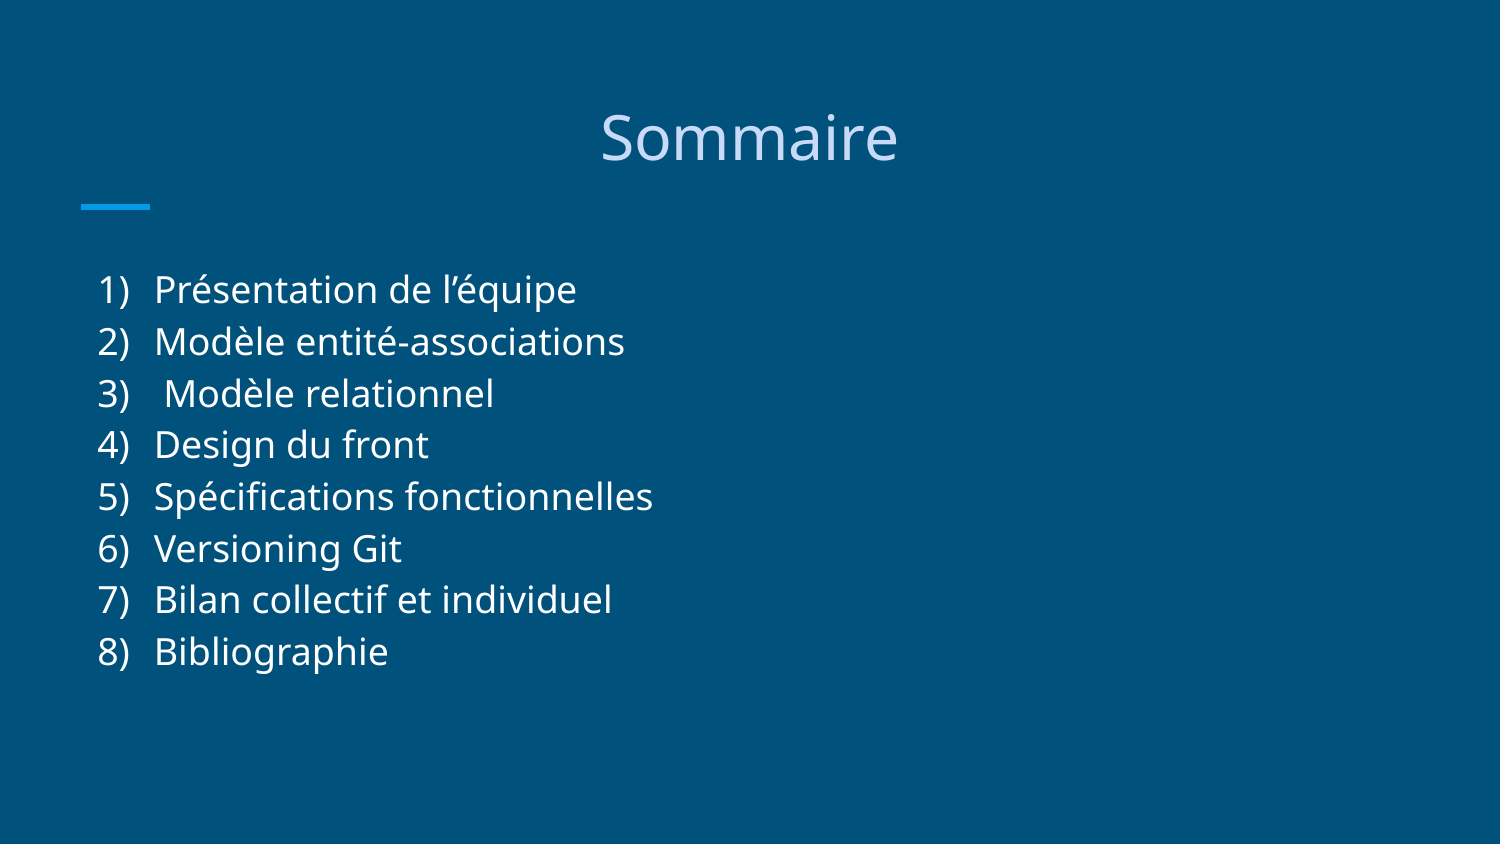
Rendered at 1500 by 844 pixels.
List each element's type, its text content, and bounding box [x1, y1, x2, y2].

title Sommaire [63, 75, 1437, 188]
list Présentation de l’équipe Modèle entité-associations Modèle relationnel Design du front Spécifications fonctionnelles Versioning Git Bilan collectif et individuel Bibliographie [63, 244, 1437, 750]
